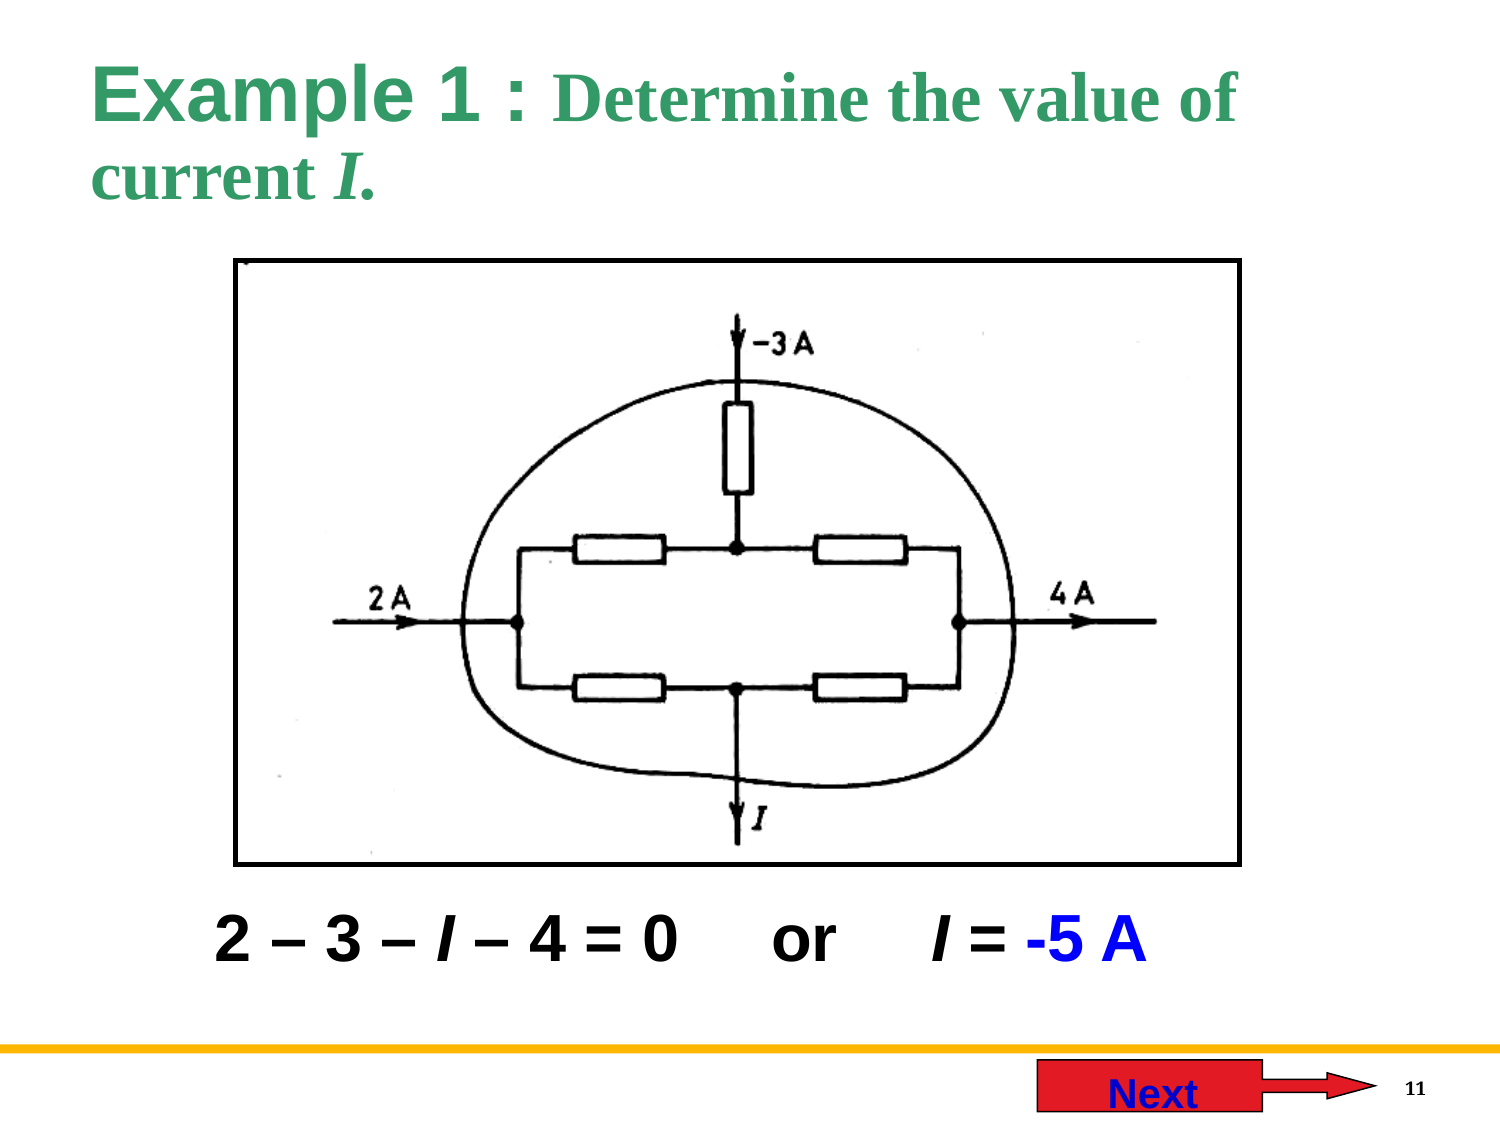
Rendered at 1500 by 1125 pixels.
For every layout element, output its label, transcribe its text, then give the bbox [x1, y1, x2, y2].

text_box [1037, 1059, 1375, 1125]
title Example 1 : Determine the value of current I. [75, 45, 1425, 275]
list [237, 262, 1238, 862]
text_box 2 – 3 – I – 4 = 0 or I = -5 A [200, 887, 1375, 983]
slide_number 11 [1375, 1071, 1442, 1109]
